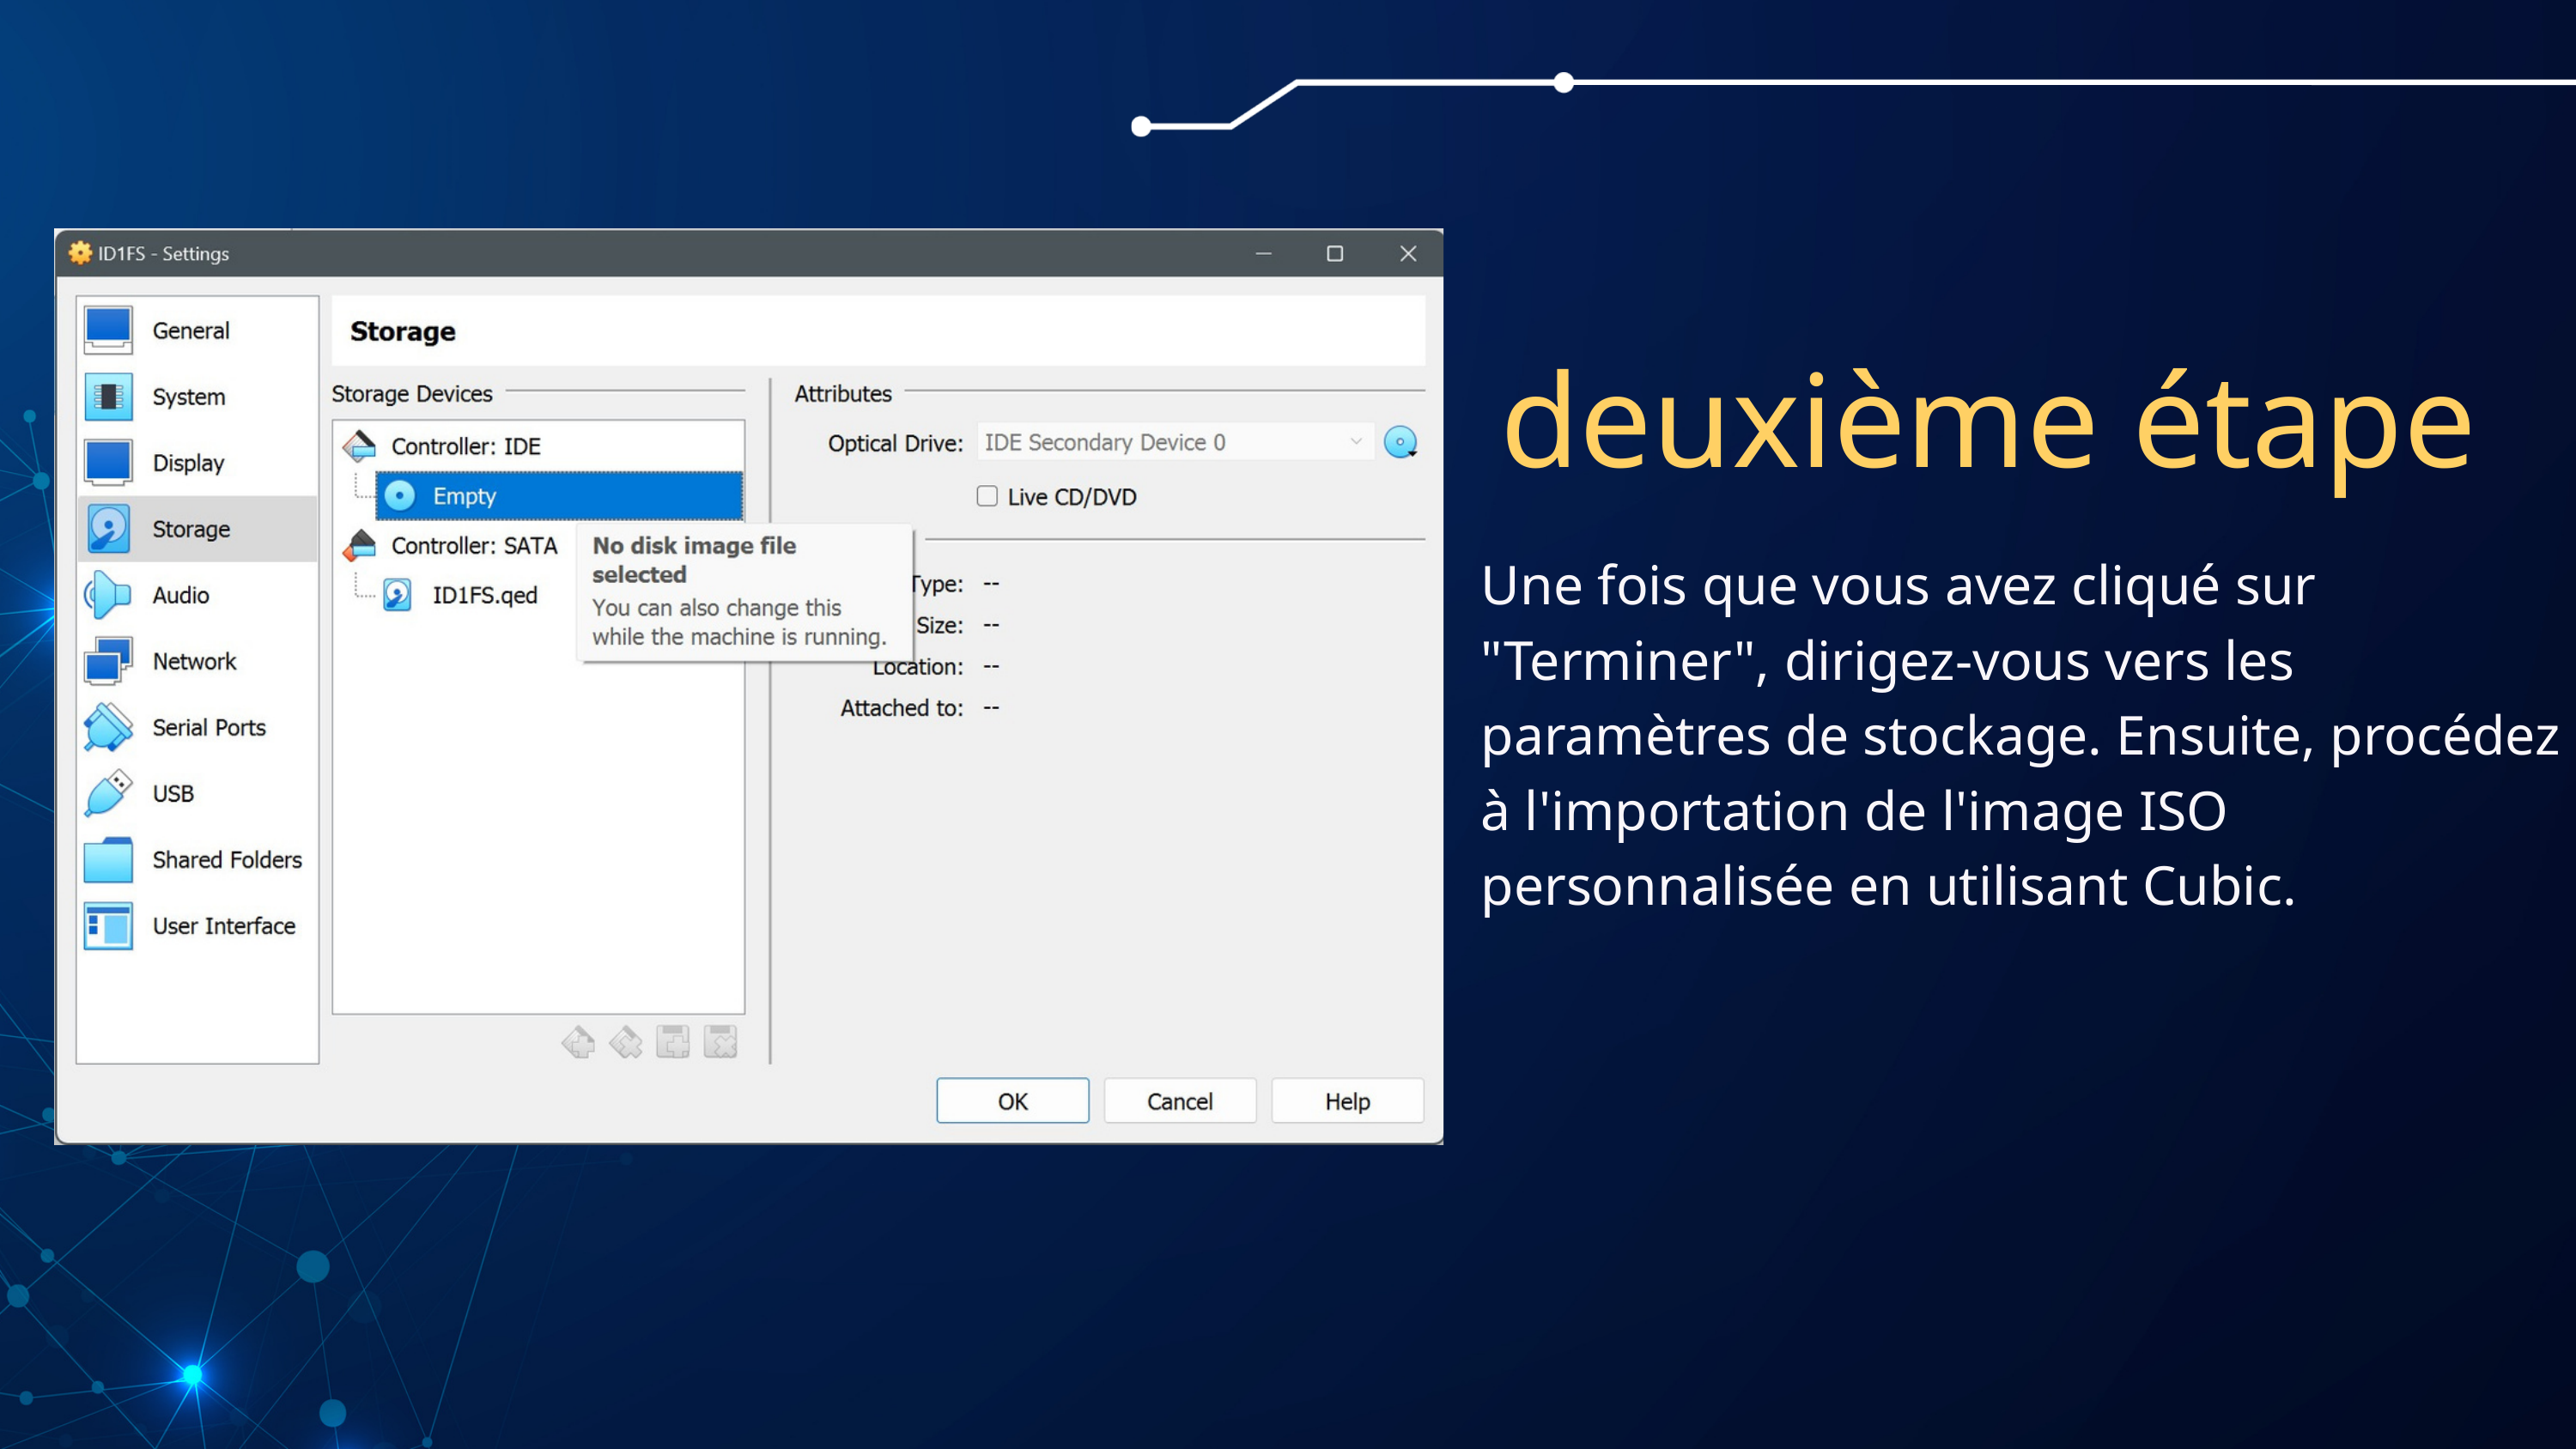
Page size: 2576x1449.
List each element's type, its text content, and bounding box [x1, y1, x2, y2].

text_box deuxième étape [1443, 312, 2534, 494]
text_box [54, 228, 1444, 1145]
text_box [1131, 72, 1575, 138]
text_box Une fois que vous avez cliqué sur "Terminer", dirigez-vous vers les paramètres de stockage. Ensuite, procédez à l'importation de l'image ISO personnalisée en utilisant Cubic. [1480, 540, 2576, 916]
text_box [0, 0, 2576, 1449]
